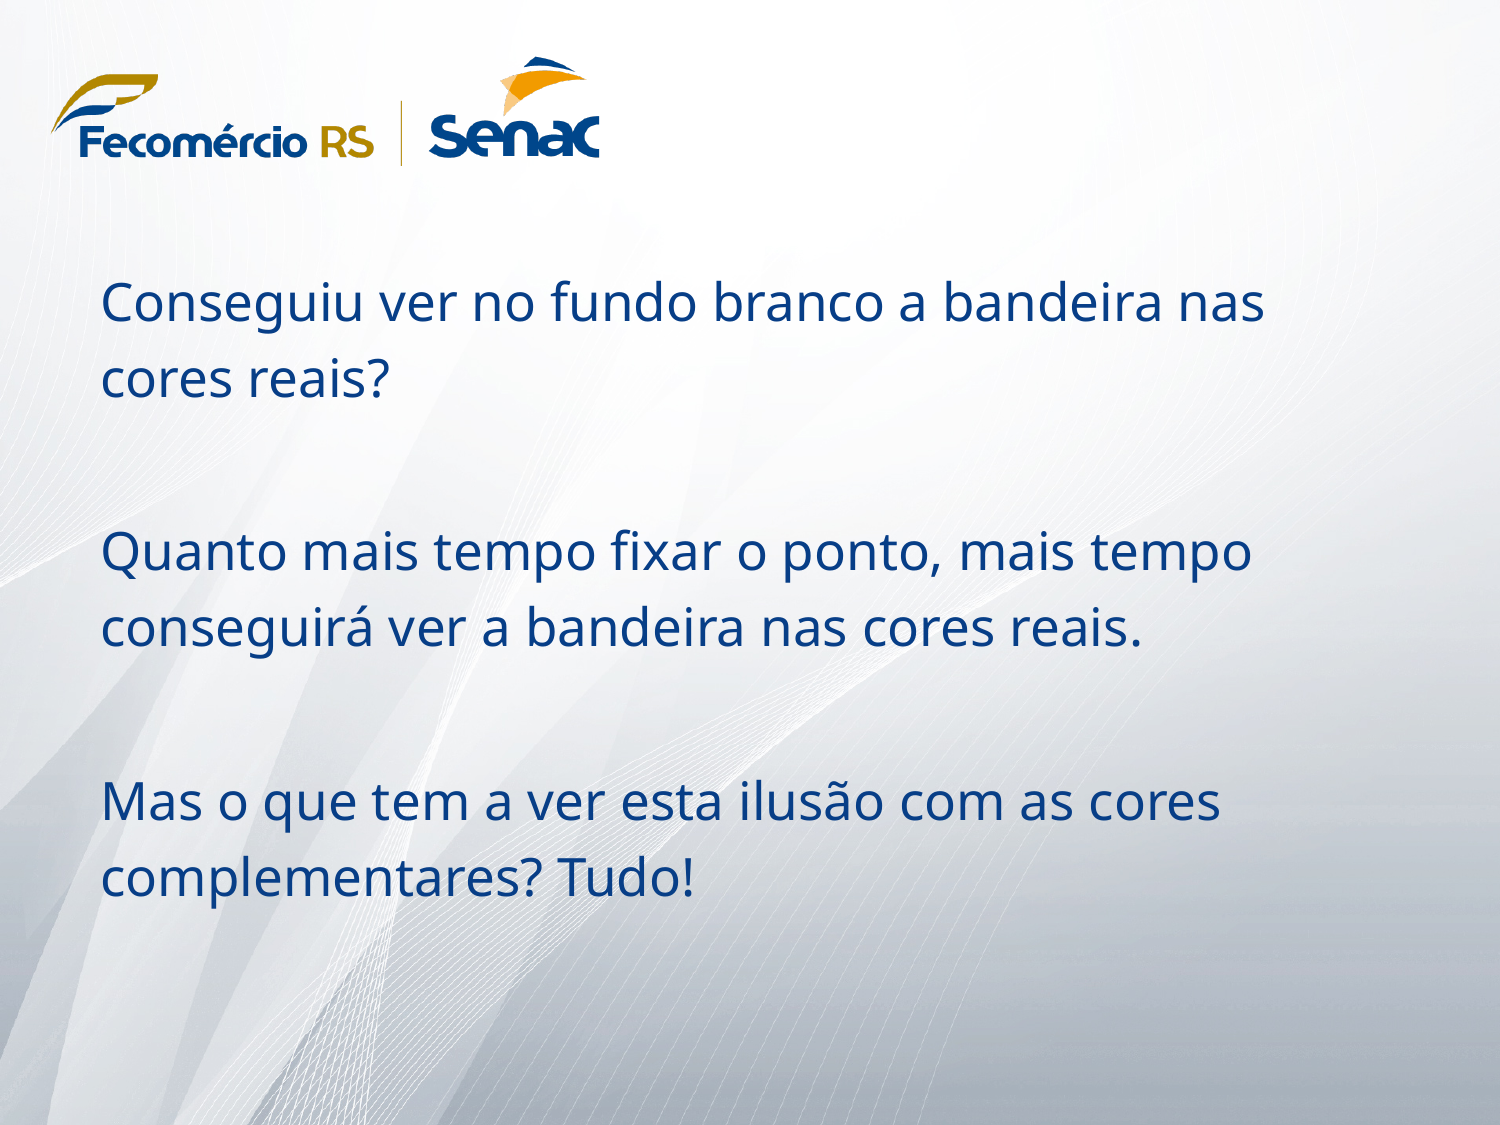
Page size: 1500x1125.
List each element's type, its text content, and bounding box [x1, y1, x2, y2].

list Conseguiu ver no fundo branco a bandeira nas cores reais? Quanto mais tempo fixar o ponto, mais tempo conseguirá ver a bandeira nas cores reais. Mas o que tem a ver esta ilusão com as cores complementares? Tudo! [100, 255, 1391, 978]
picture [0, 0, 1500, 1125]
